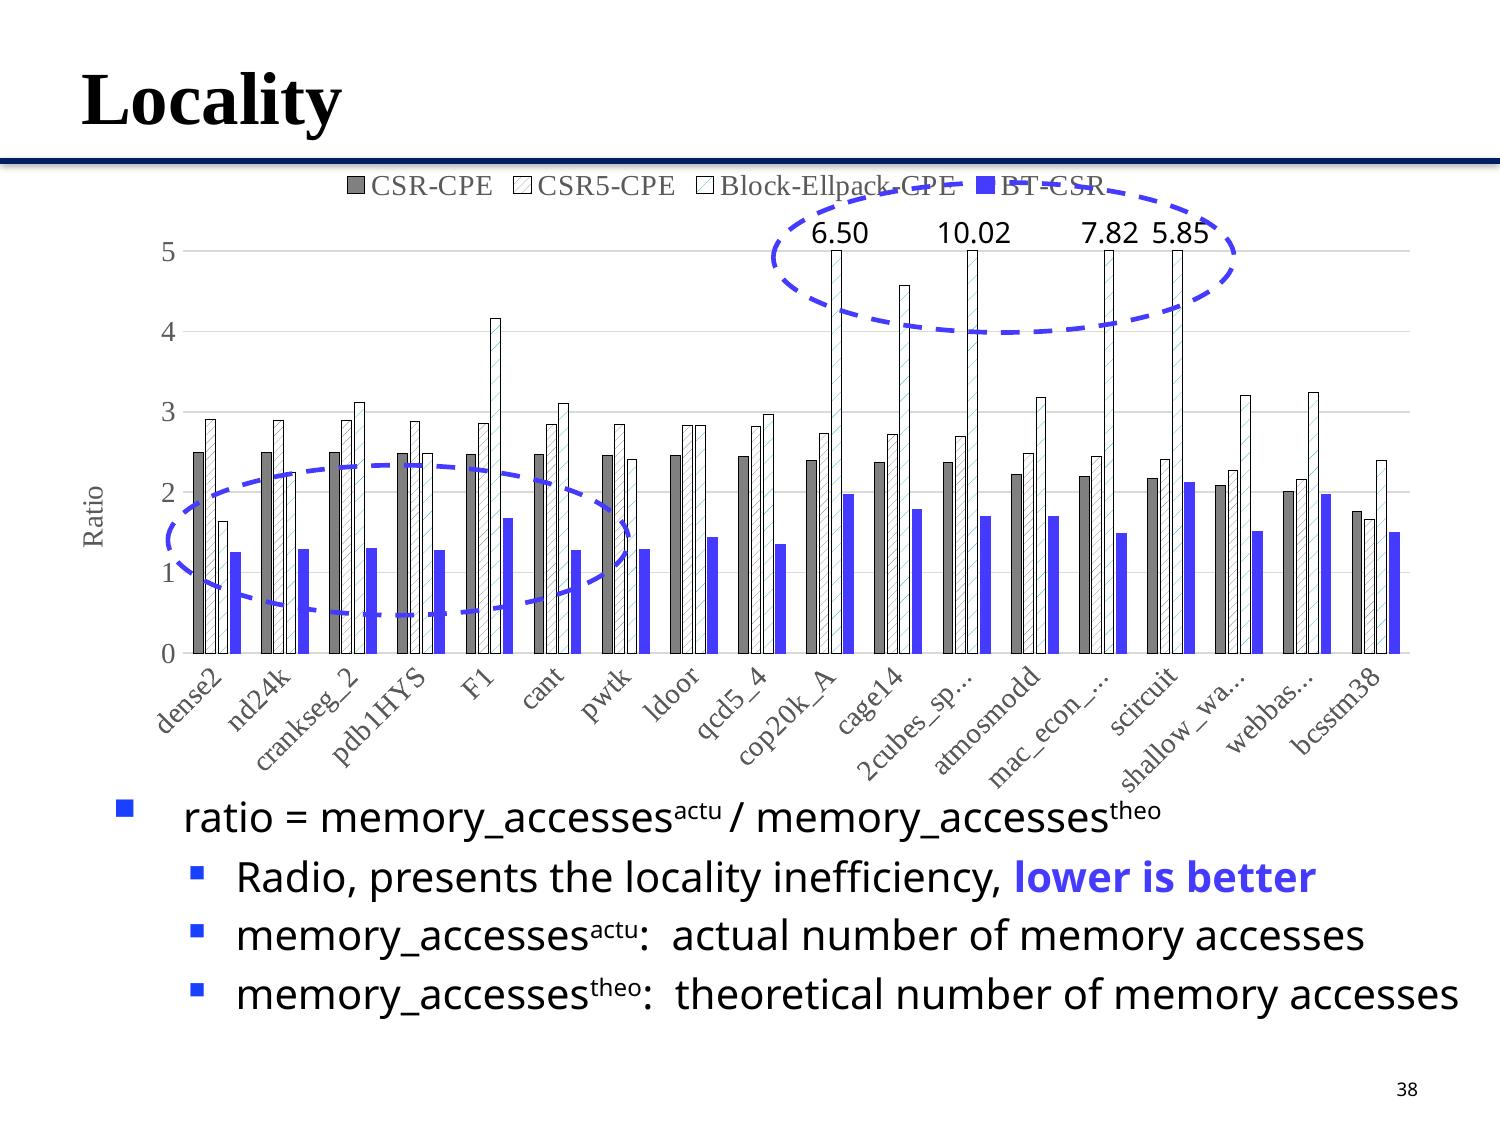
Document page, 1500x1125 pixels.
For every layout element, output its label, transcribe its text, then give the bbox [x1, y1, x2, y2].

chart [0, 151, 1455, 799]
text_box ratio = memory_accessesactu / memory_accessestheo Radio, presents the locality inefficiency, lower is better memory_accessesactu: actual number of memory accesses memory_accessestheo: theoretical number of memory accesses [98, 775, 1500, 1046]
title Locality [46, 56, 1454, 148]
